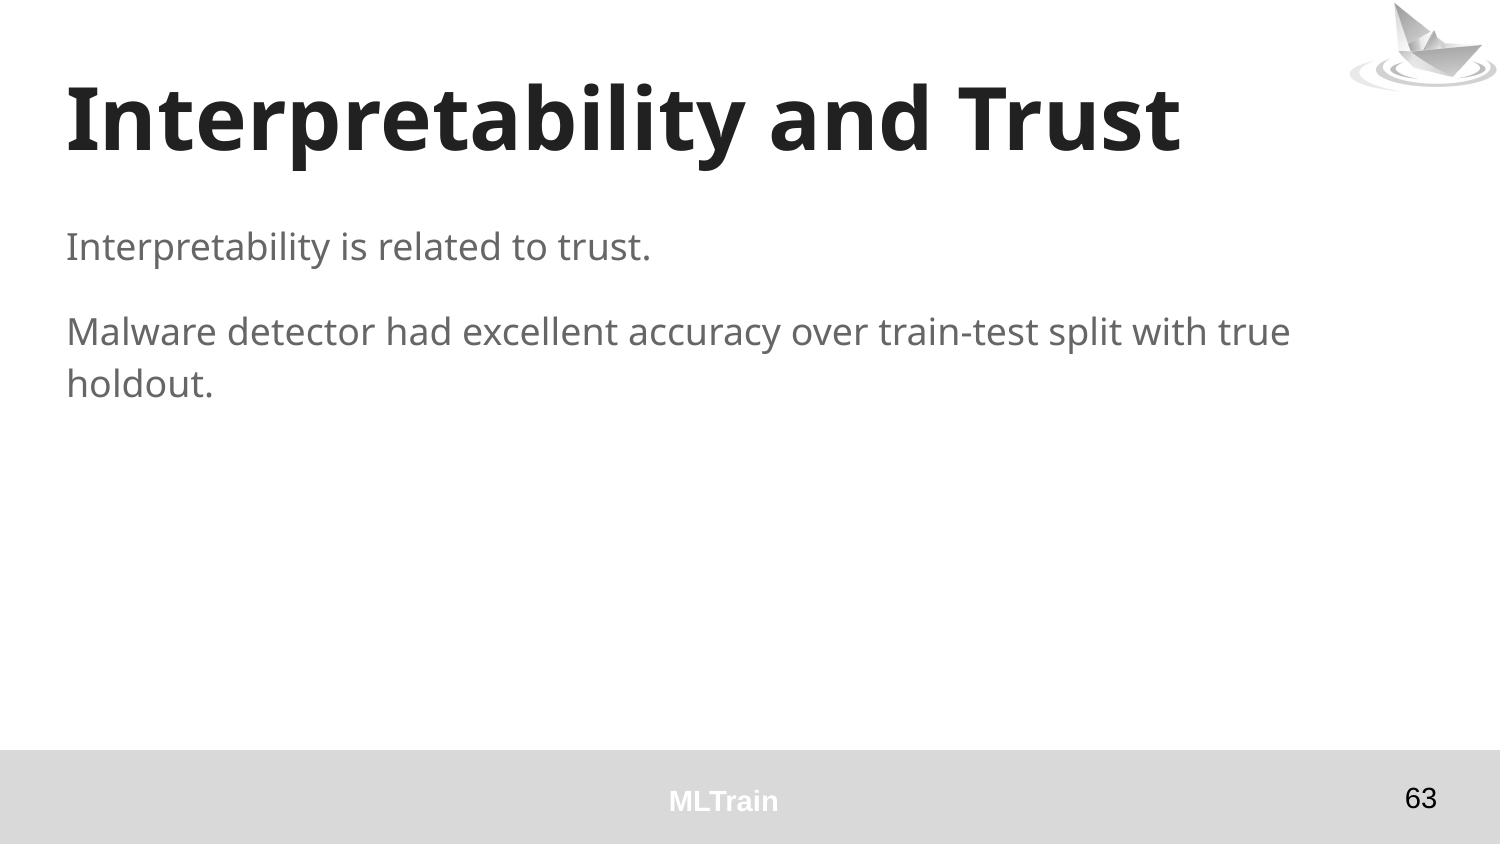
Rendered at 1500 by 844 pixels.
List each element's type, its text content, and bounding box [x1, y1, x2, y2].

list Interpretability is related to trust. Malware detector had excellent accuracy over train-test split with true holdout. [51, 201, 1449, 743]
picture [1346, 0, 1500, 95]
title Interpretability and Trust [51, 48, 1449, 180]
slide_number ‹#› [1389, 764, 1480, 830]
